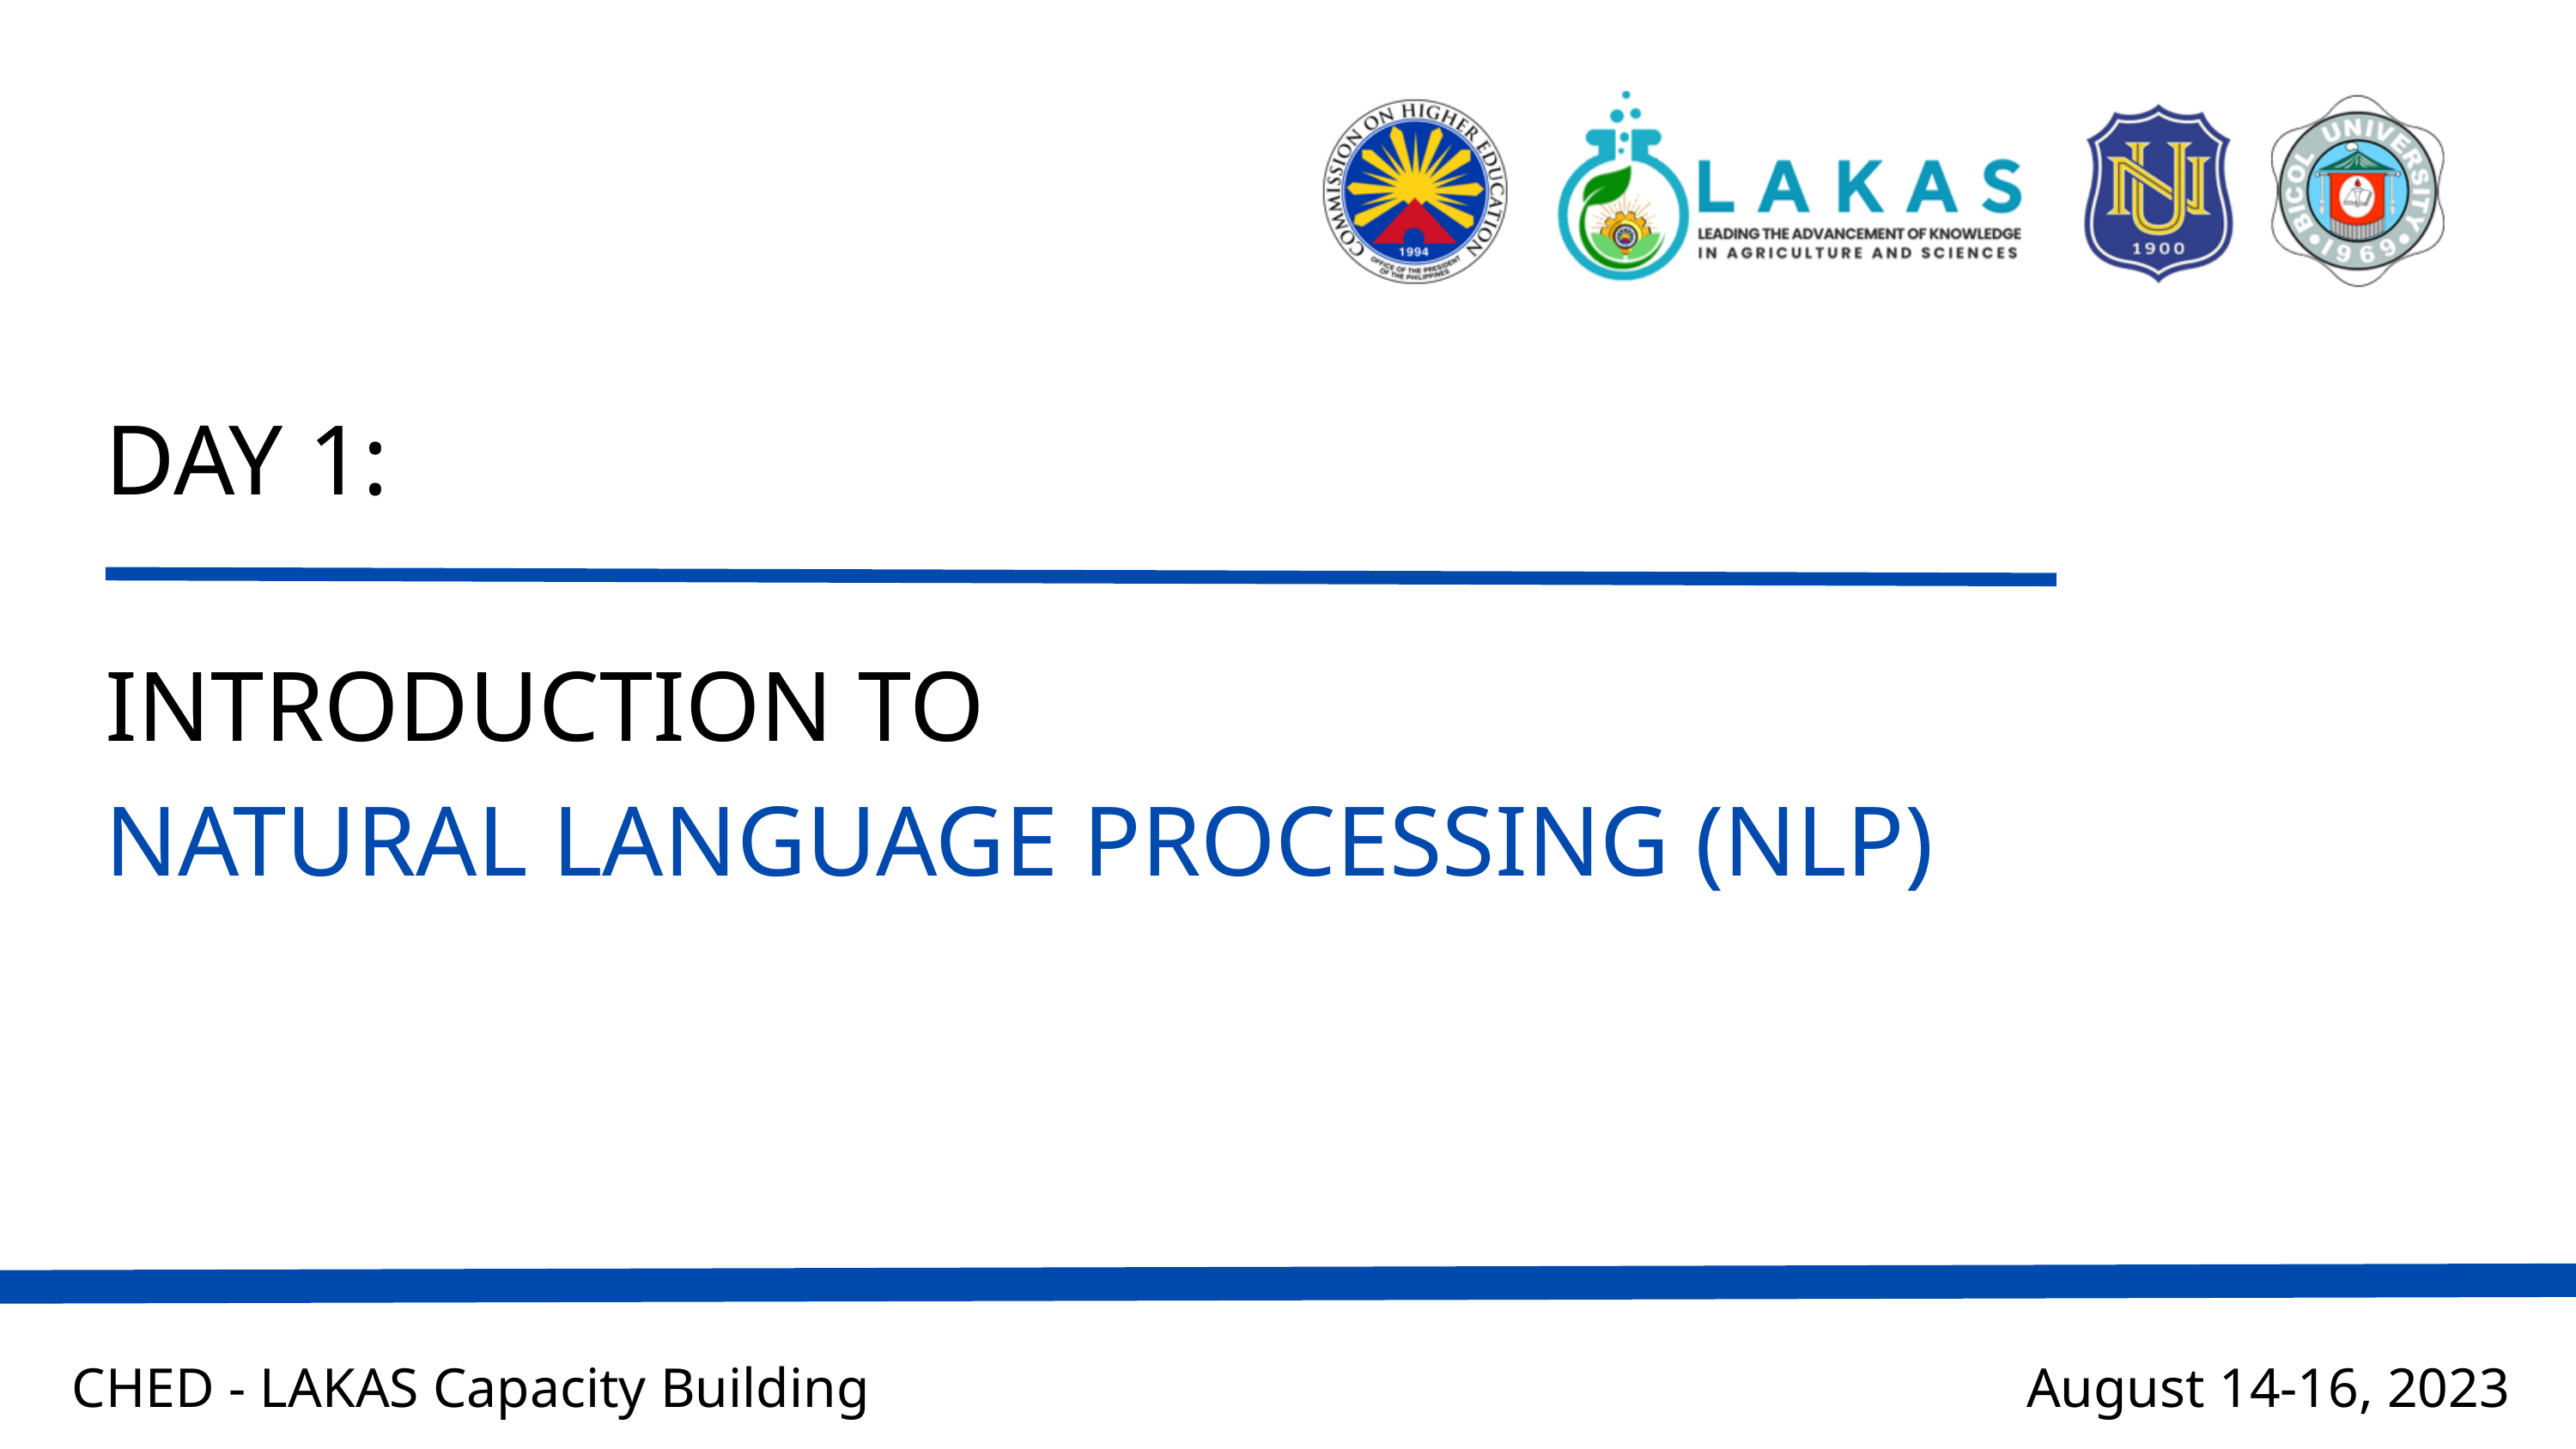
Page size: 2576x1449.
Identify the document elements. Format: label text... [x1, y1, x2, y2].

text_box INTRODUCTION TO NATURAL LANGUAGE PROCESSING (NLP) [105, 625, 2057, 895]
text_box [1285, 77, 2511, 304]
text_box August 14-16, 2023 [1327, 1343, 2511, 1418]
text_box DAY 1: [105, 379, 408, 514]
text_box CHED - LAKAS Capacity Building [71, 1343, 1255, 1418]
